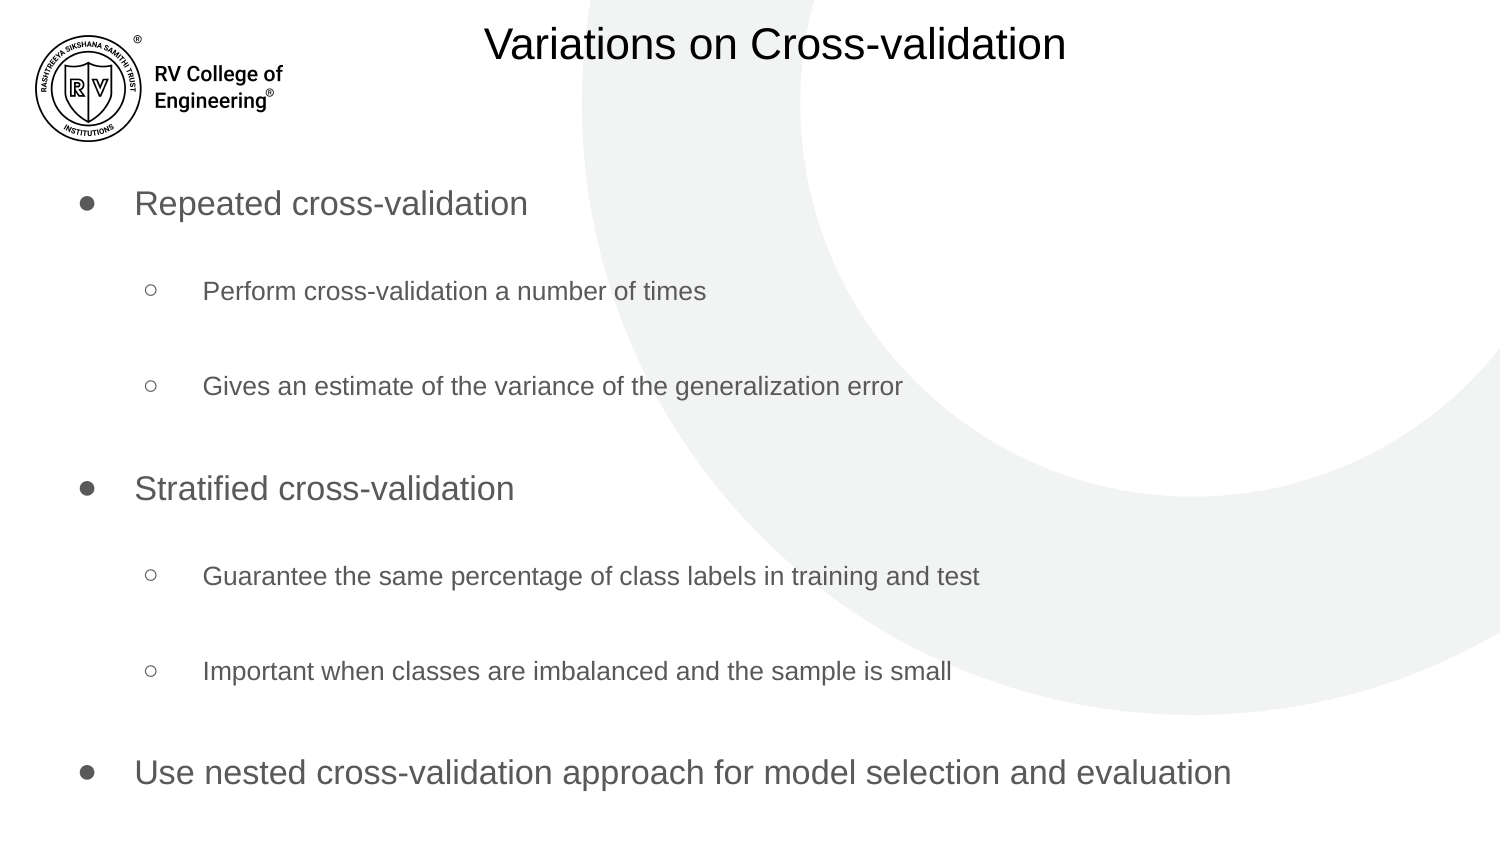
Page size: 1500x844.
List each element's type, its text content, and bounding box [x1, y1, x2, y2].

title Variations on Cross-validation [468, 0, 1266, 85]
picture [0, 0, 1500, 844]
list Repeated cross-validation Perform cross-validation a number of times Gives an estimate of the variance of the generalization error Stratified cross-validation Guarantee the same percentage of class labels in training and test Important when classes are imbalanced and the sample is small Use nested cross-validation approach for model selection and evaluation [51, 160, 1449, 808]
